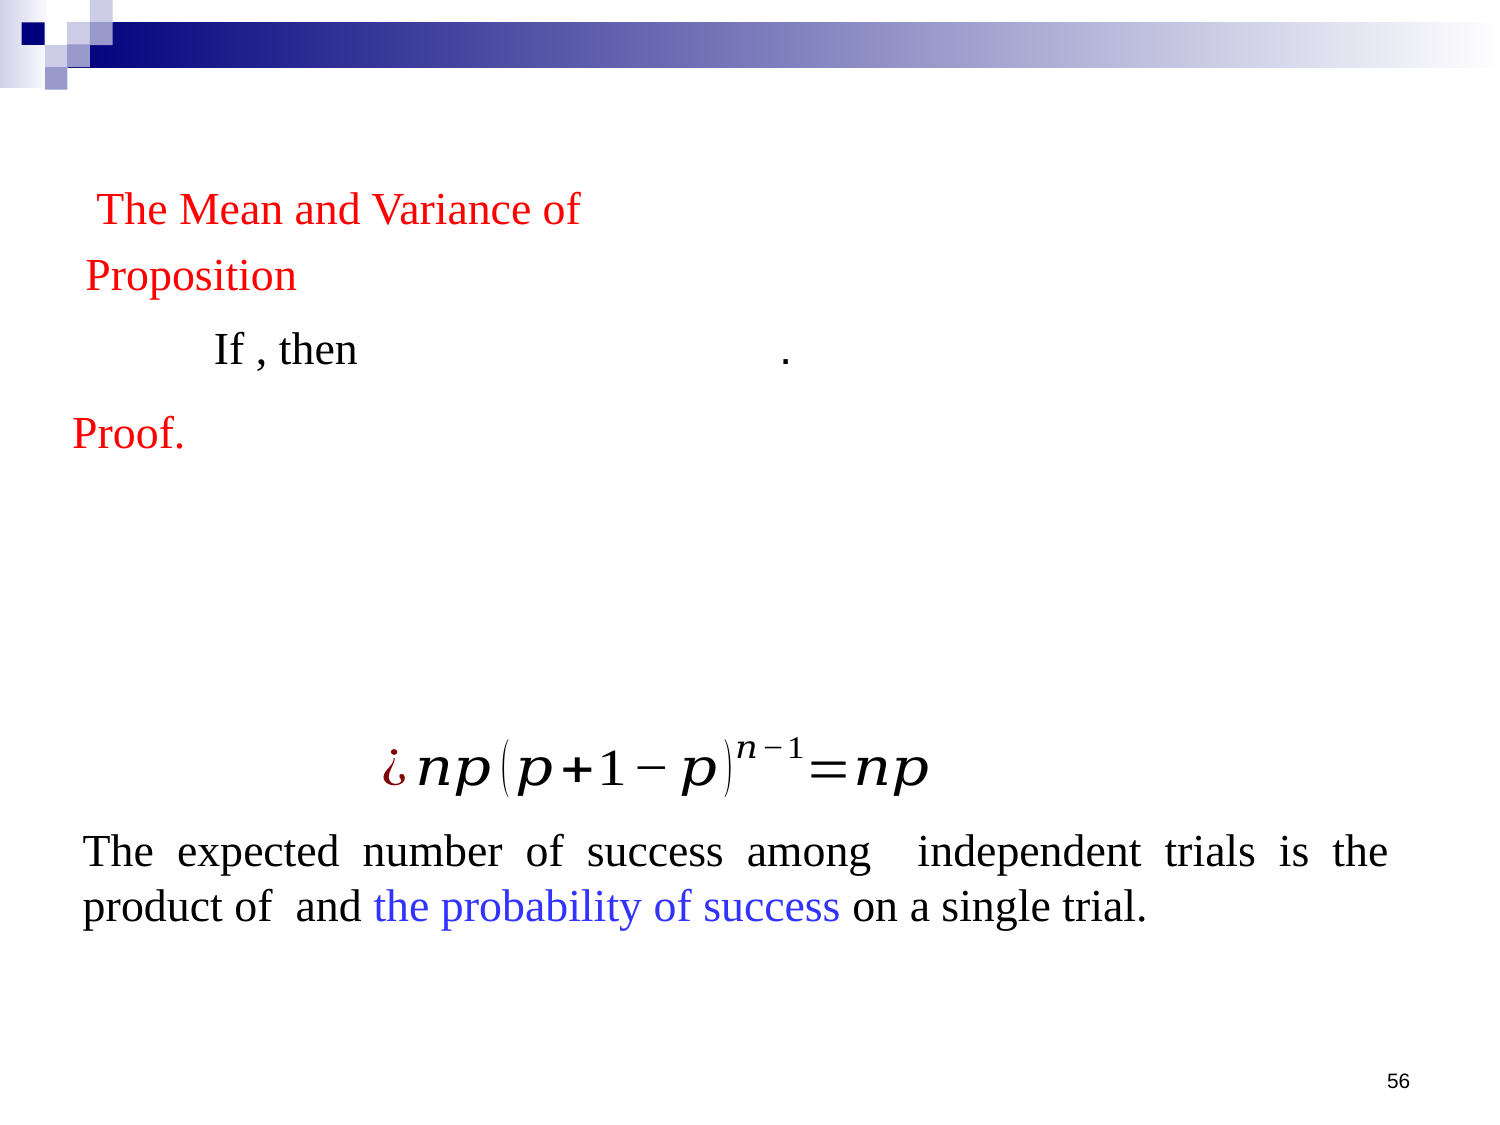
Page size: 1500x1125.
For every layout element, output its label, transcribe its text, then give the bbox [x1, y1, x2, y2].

text_box Proof. [57, 395, 287, 466]
slide_number 56 [1074, 1024, 1426, 1101]
text_box Proposition [70, 236, 357, 307]
